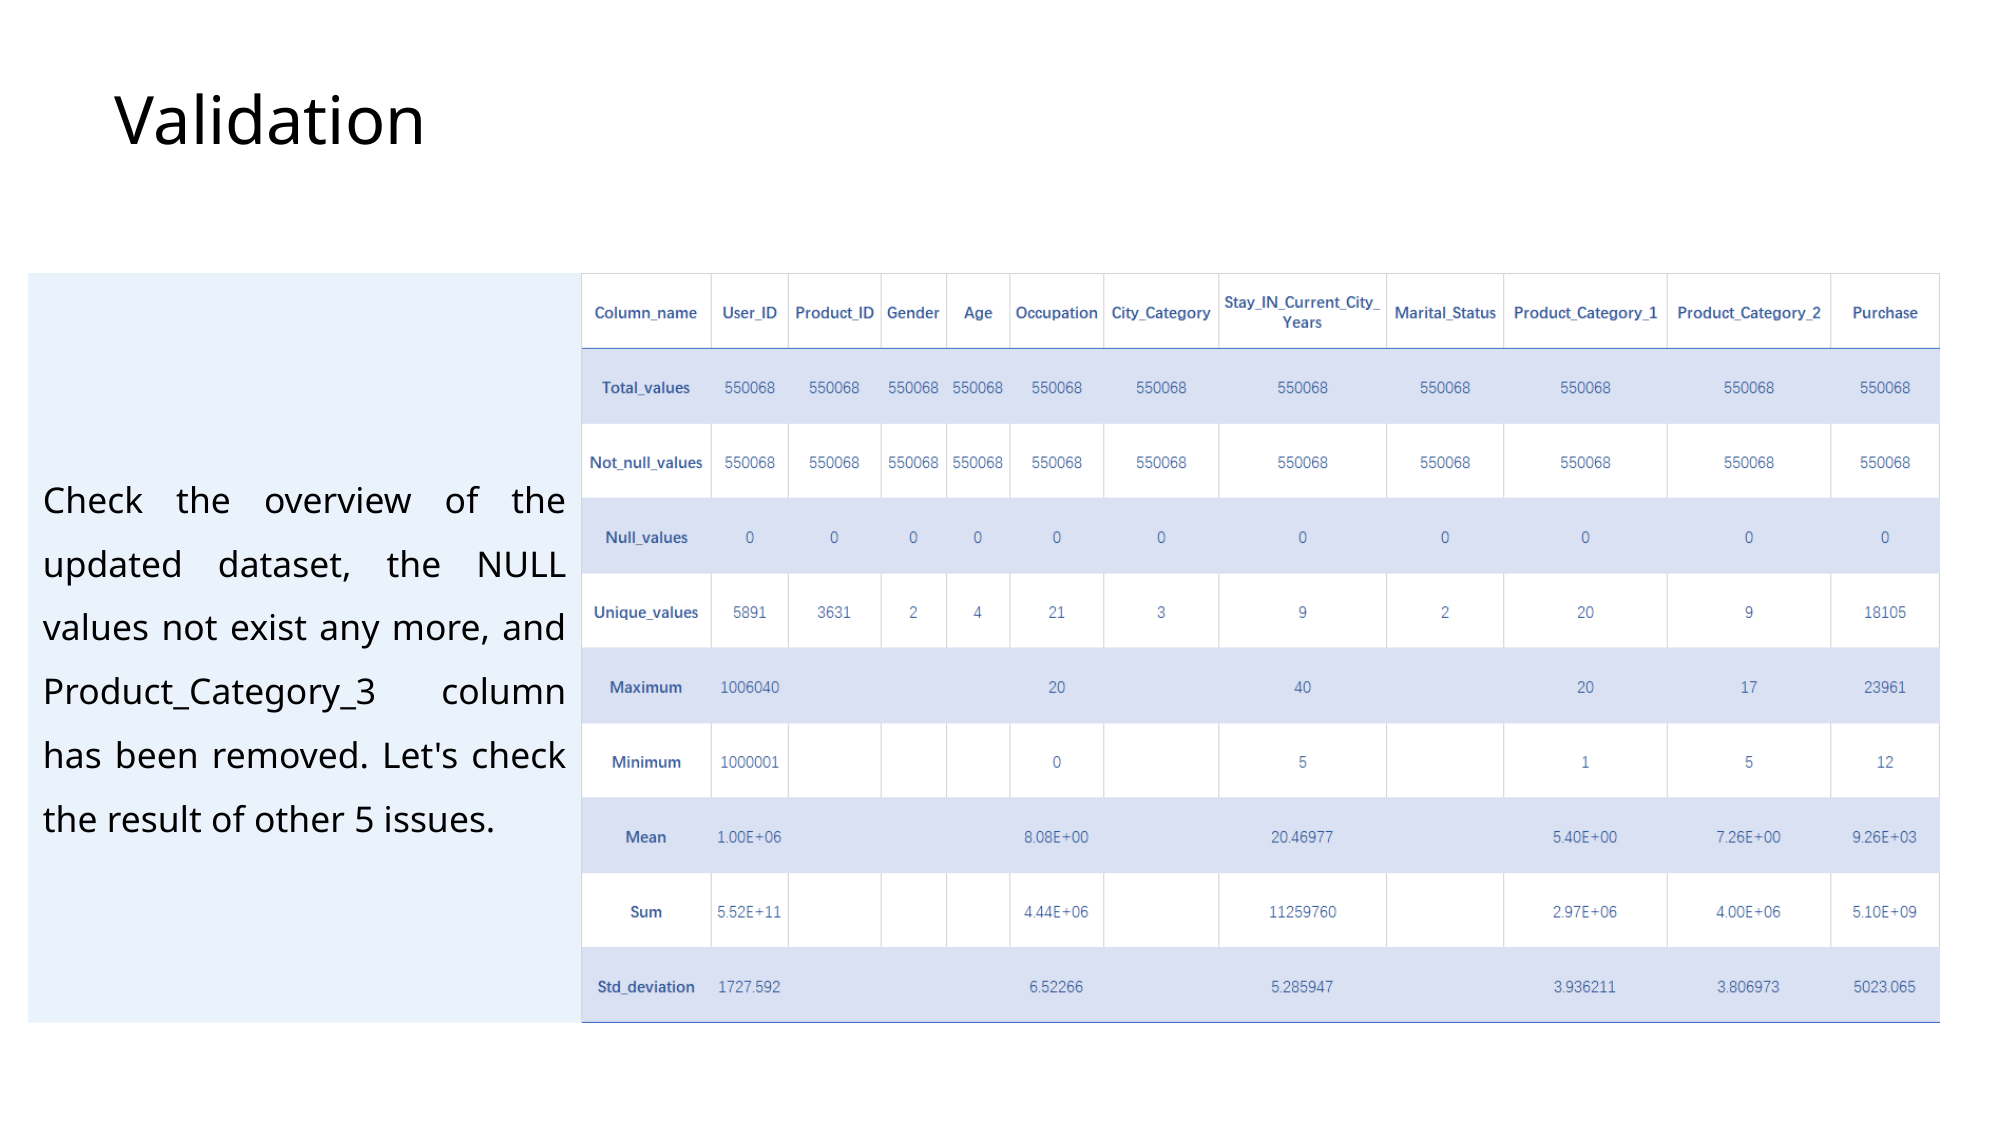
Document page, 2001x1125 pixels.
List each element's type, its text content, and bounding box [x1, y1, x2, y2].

text_box Validation [100, 55, 1838, 192]
text_box Check the overview of the updated dataset, the NULL values not exist any more, and Product_Category_3 column has been removed. Let's check the result of other 5 issues. [27, 272, 582, 1024]
picture [581, 273, 1940, 1023]
